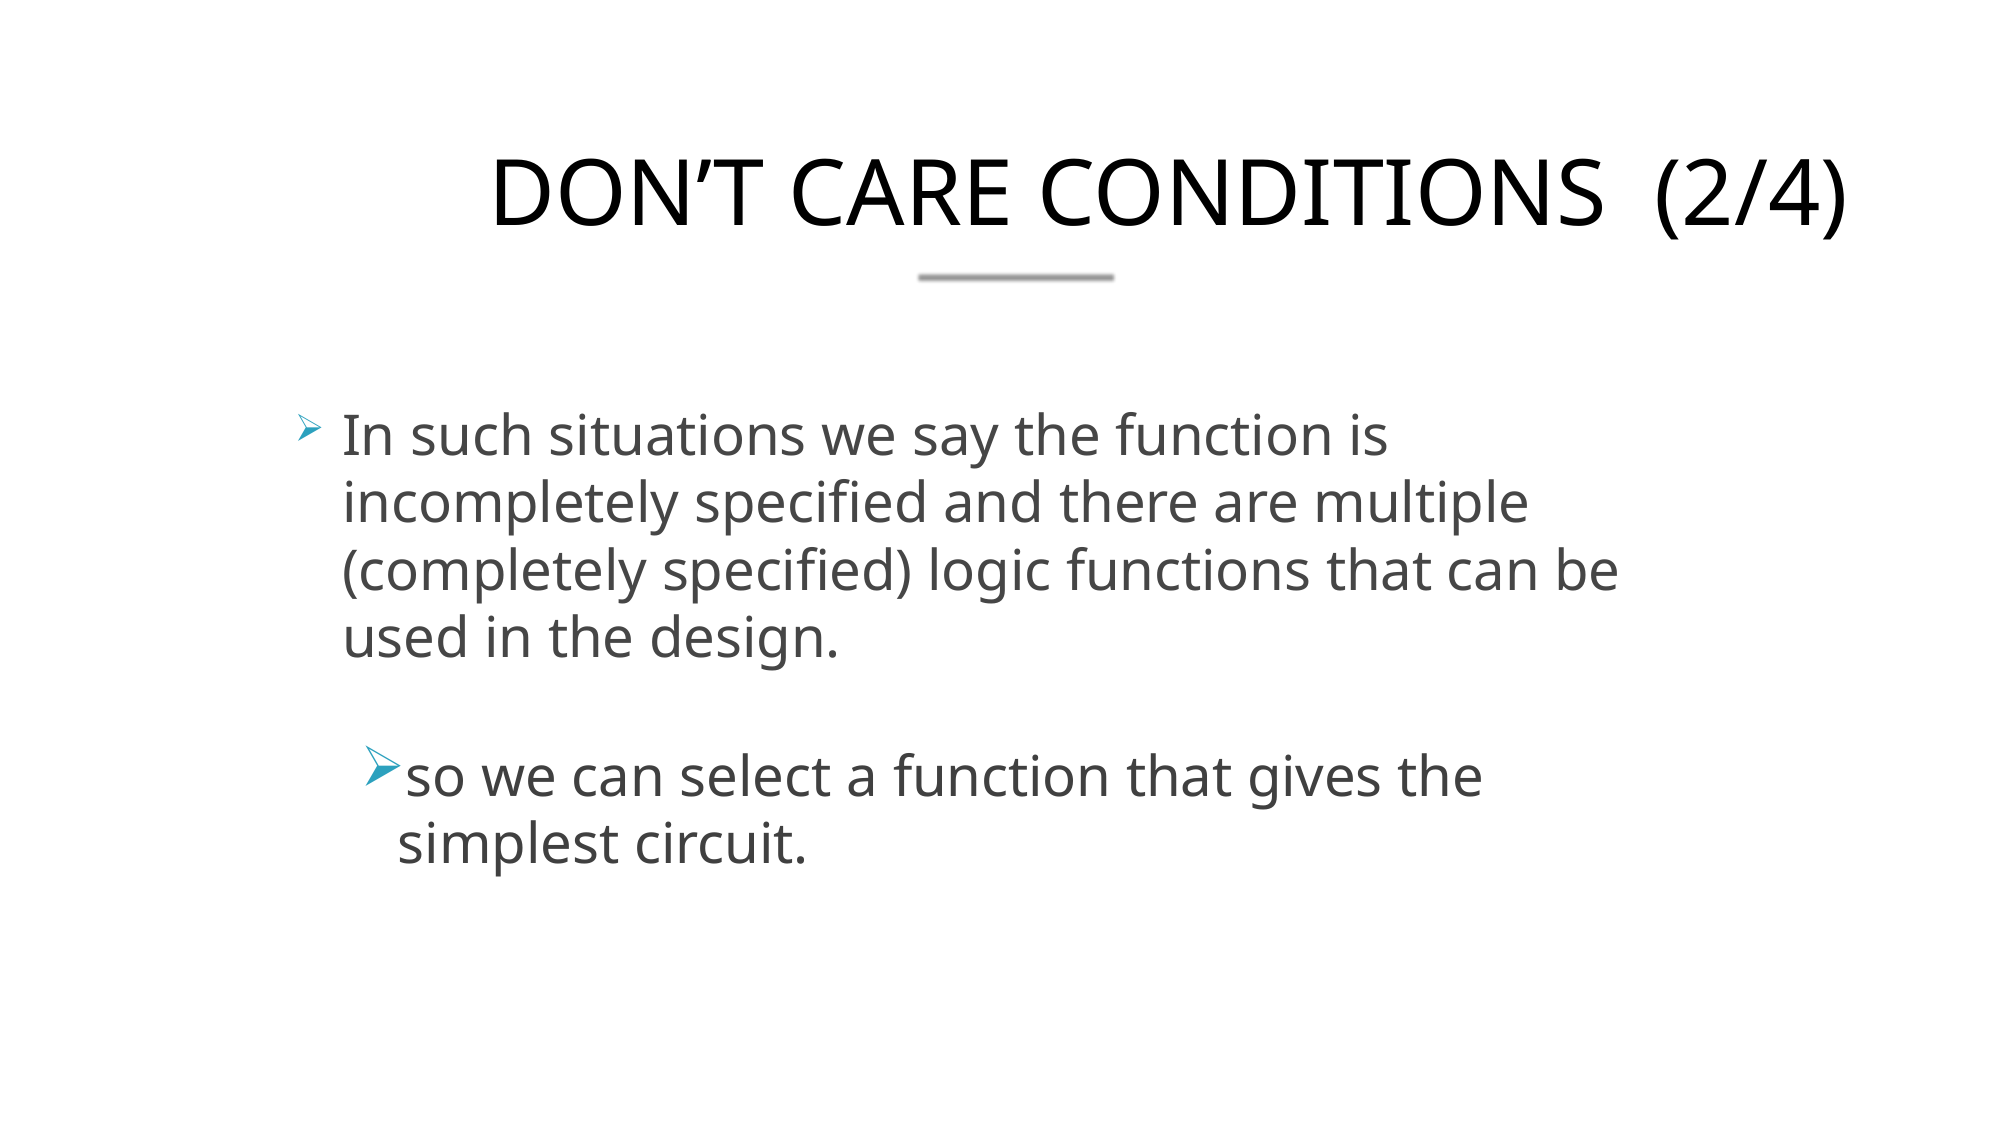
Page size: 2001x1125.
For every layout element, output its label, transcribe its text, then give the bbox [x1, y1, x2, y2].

text_box [914, 270, 1119, 286]
title DON’T CARE CONDITIONS (2/4) [387, 54, 2000, 283]
text_box In such situations we say the function is incompletely specified and there are multiple (completely specified) logic functions that can be used in the design. so we can select a function that gives the simplest circuit. [292, 396, 1639, 875]
